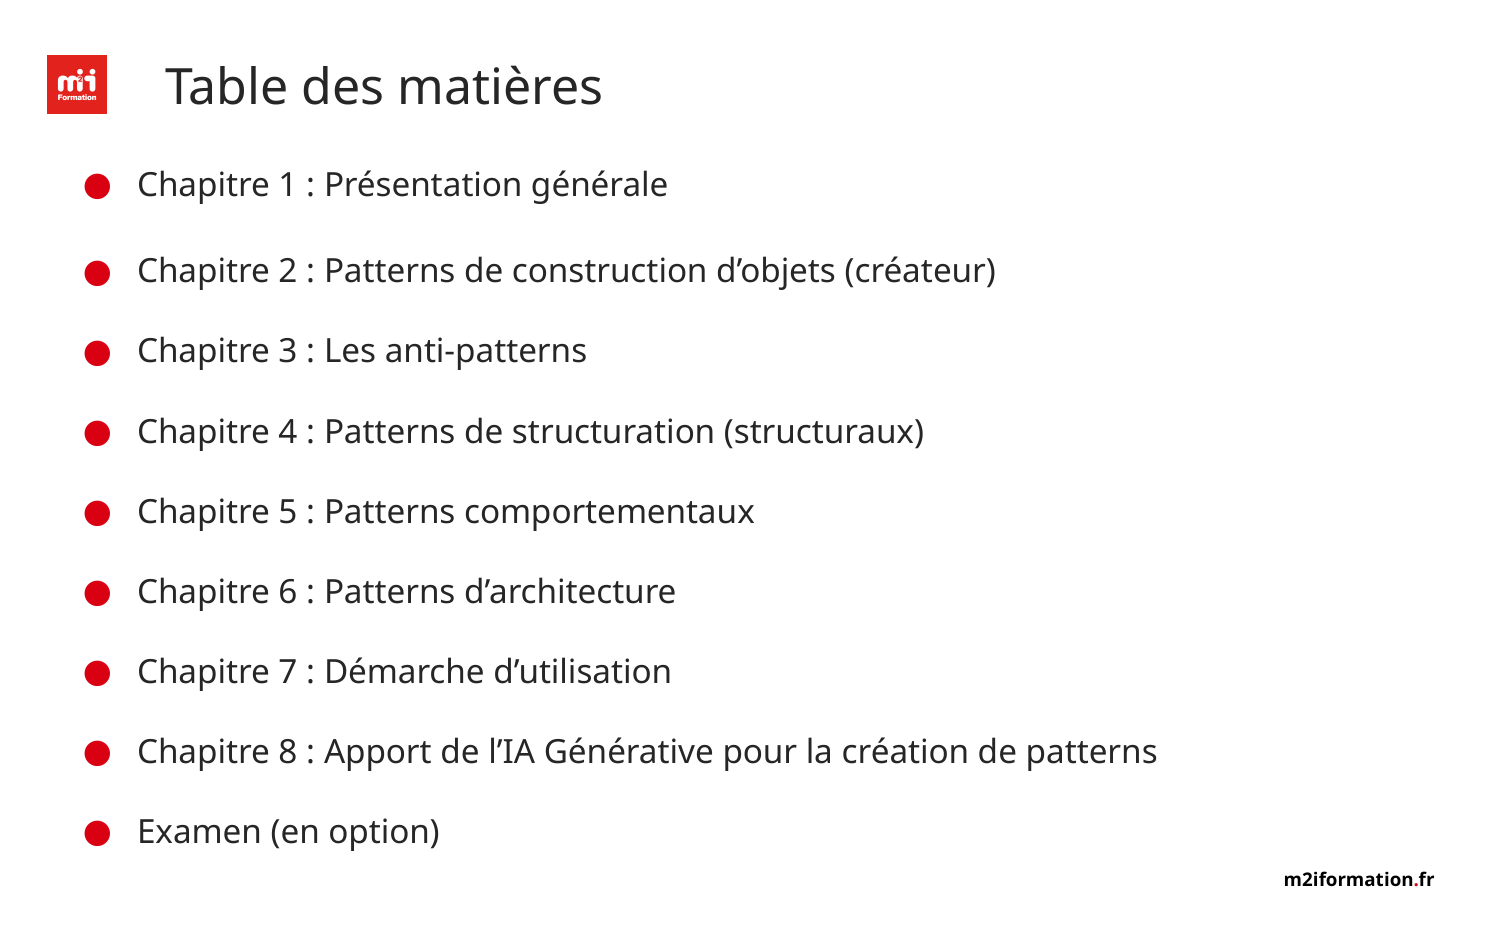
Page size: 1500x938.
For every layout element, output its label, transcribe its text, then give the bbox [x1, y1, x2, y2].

picture [47, 55, 107, 114]
title Table des matières [150, 45, 1451, 124]
list Chapitre 1 : Présentation générale Chapitre 2 : Patterns de construction d’objets (créateur) Chapitre 3 : Les anti-patterns Chapitre 4 : Patterns de structuration (structuraux) Chapitre 5 : Patterns comportementaux Chapitre 6 : Patterns d’architecture Chapitre 7 : Démarche d’utilisation Chapitre 8 : Apport de l’IA Générative pour la création de patterns Examen (en option) [49, 155, 1451, 859]
